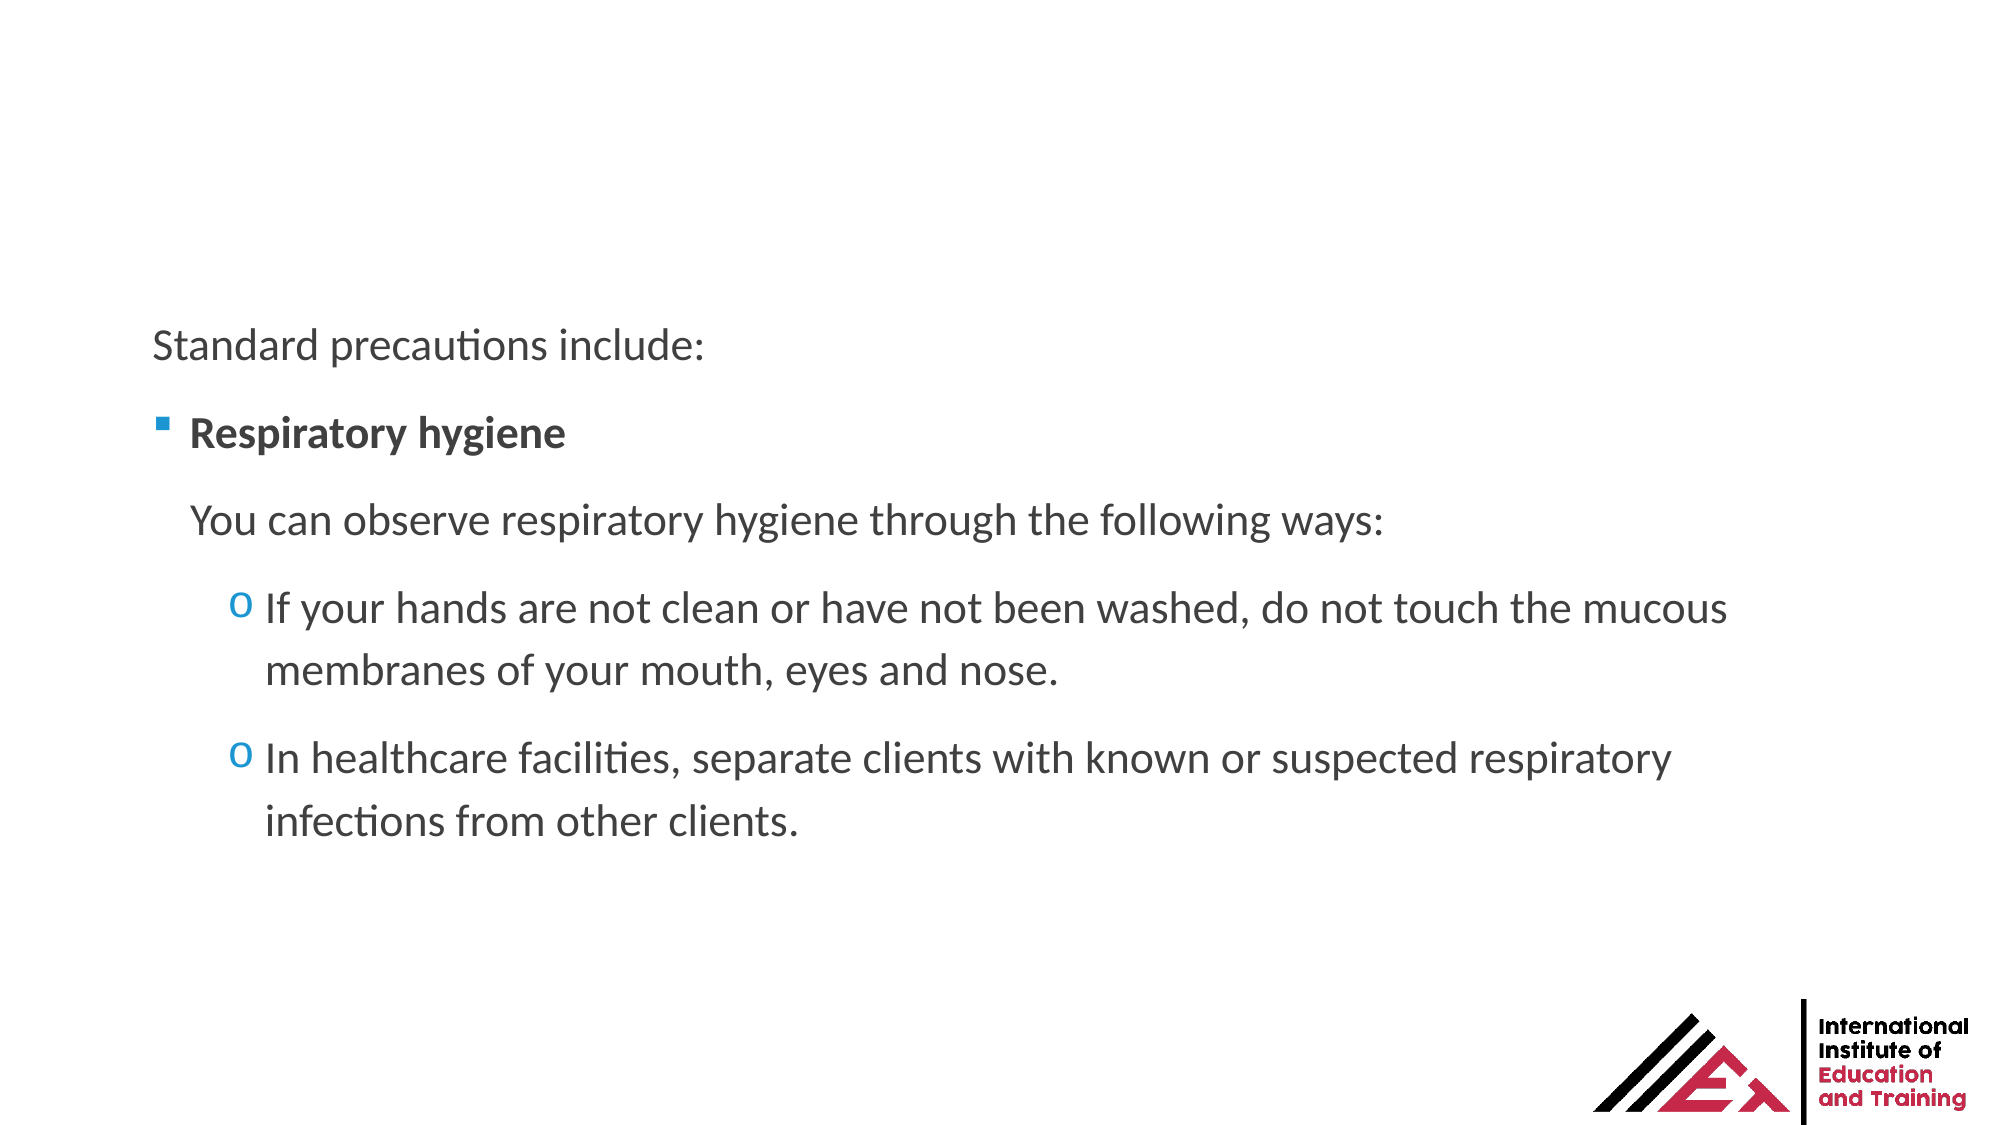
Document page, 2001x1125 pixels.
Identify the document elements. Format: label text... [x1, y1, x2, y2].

picture [1593, 999, 1968, 1125]
list Standard precautions include: Respiratory hygiene You can observe respiratory hygiene through the following ways: If your hands are not clean or have not been washed, do not touch the mucous membranes of your mouth, eyes and nose. In healthcare facilities, separate clients with known or suspected respiratory infections from other clients. [137, 299, 1793, 1014]
